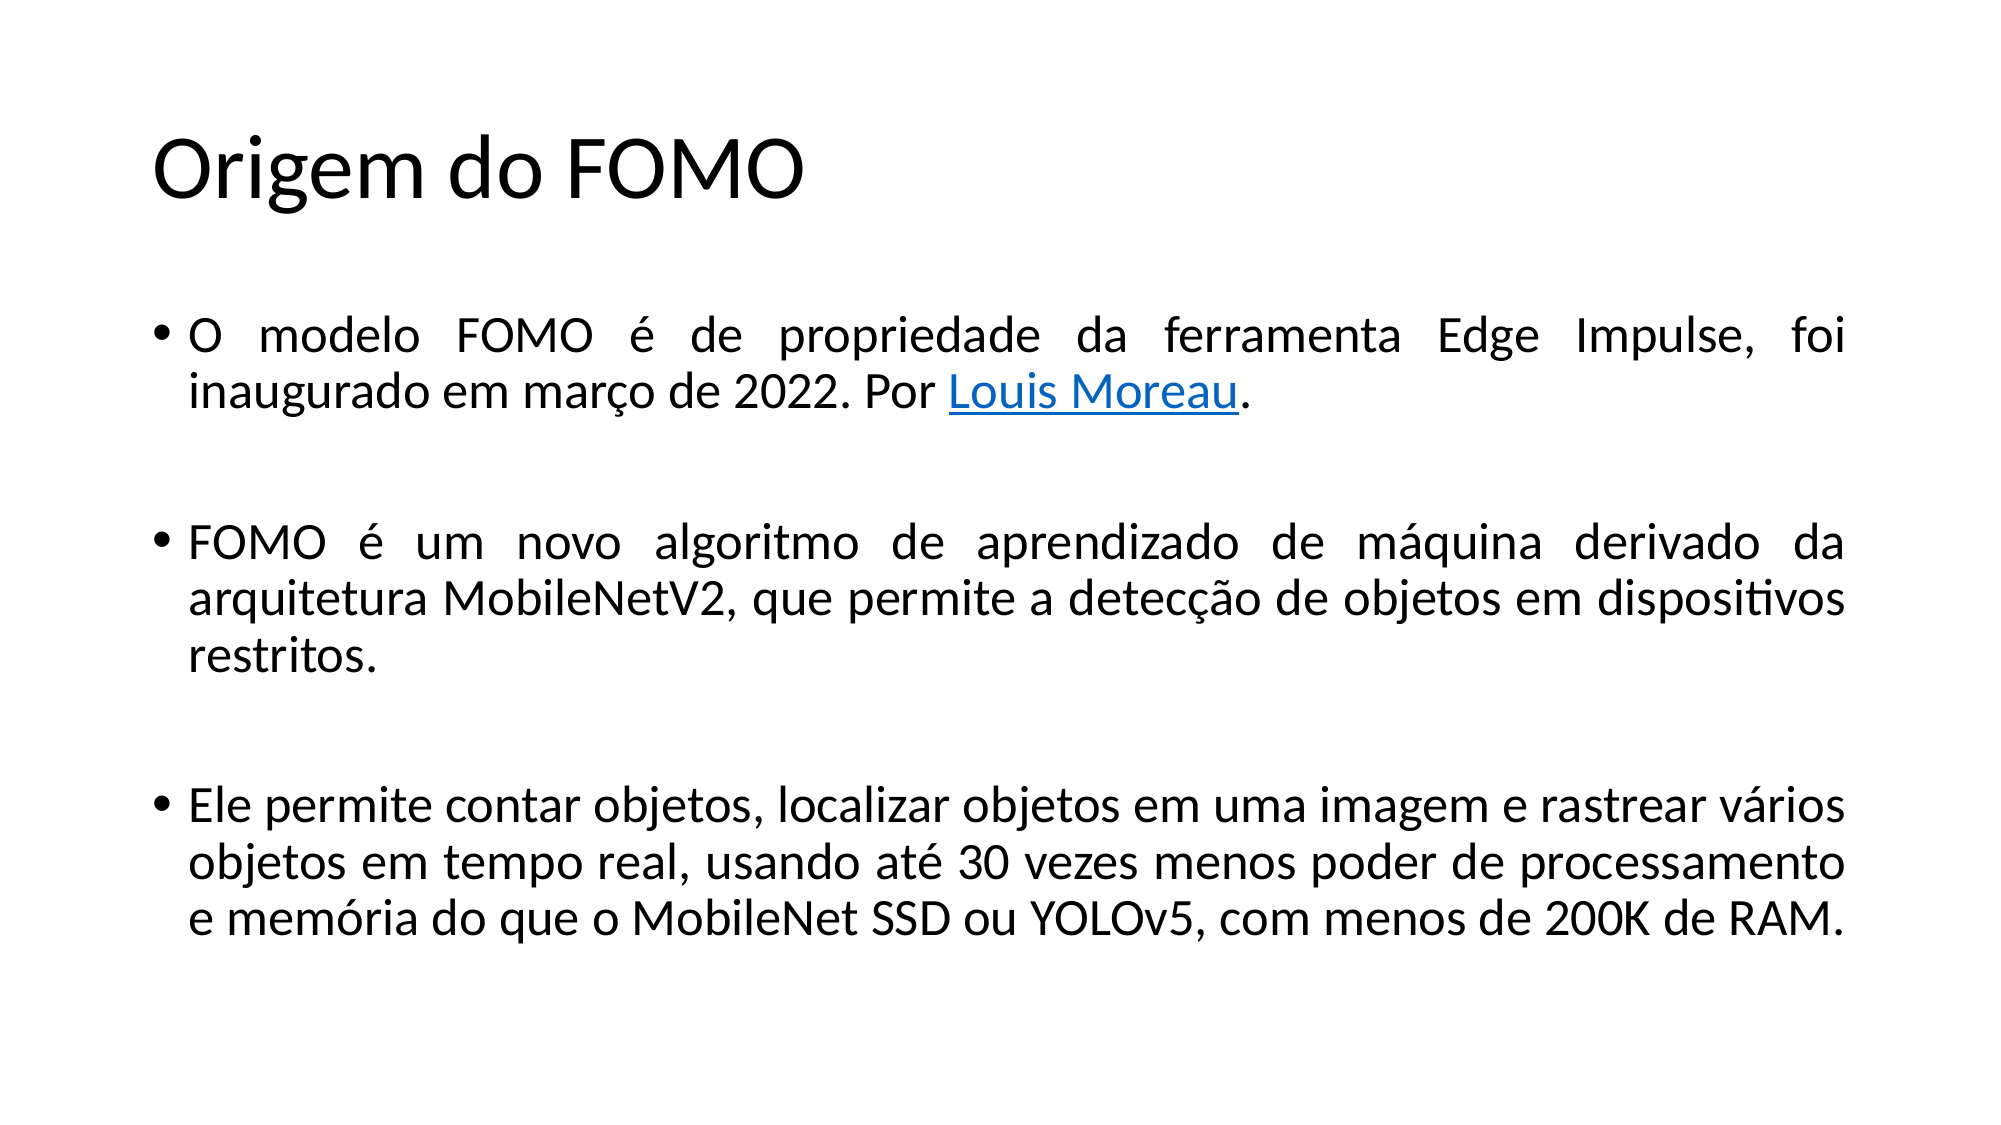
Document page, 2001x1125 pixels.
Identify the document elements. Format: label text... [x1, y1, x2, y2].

list O modelo FOMO é de propriedade da ferramenta Edge Impulse, foi inaugurado em março de 2022. Por Louis Moreau. FOMO é um novo algoritmo de aprendizado de máquina derivado da arquitetura MobileNetV2, que permite a detecção de objetos em dispositivos restritos. Ele permite contar objetos, localizar objetos em uma imagem e rastrear vários objetos em tempo real, usando até 30 vezes menos poder de processamento e memória do que o MobileNet SSD ou YOLOv5, com menos de 200K de RAM. [137, 299, 1863, 1014]
title Origem do FOMO [137, 59, 1863, 278]
